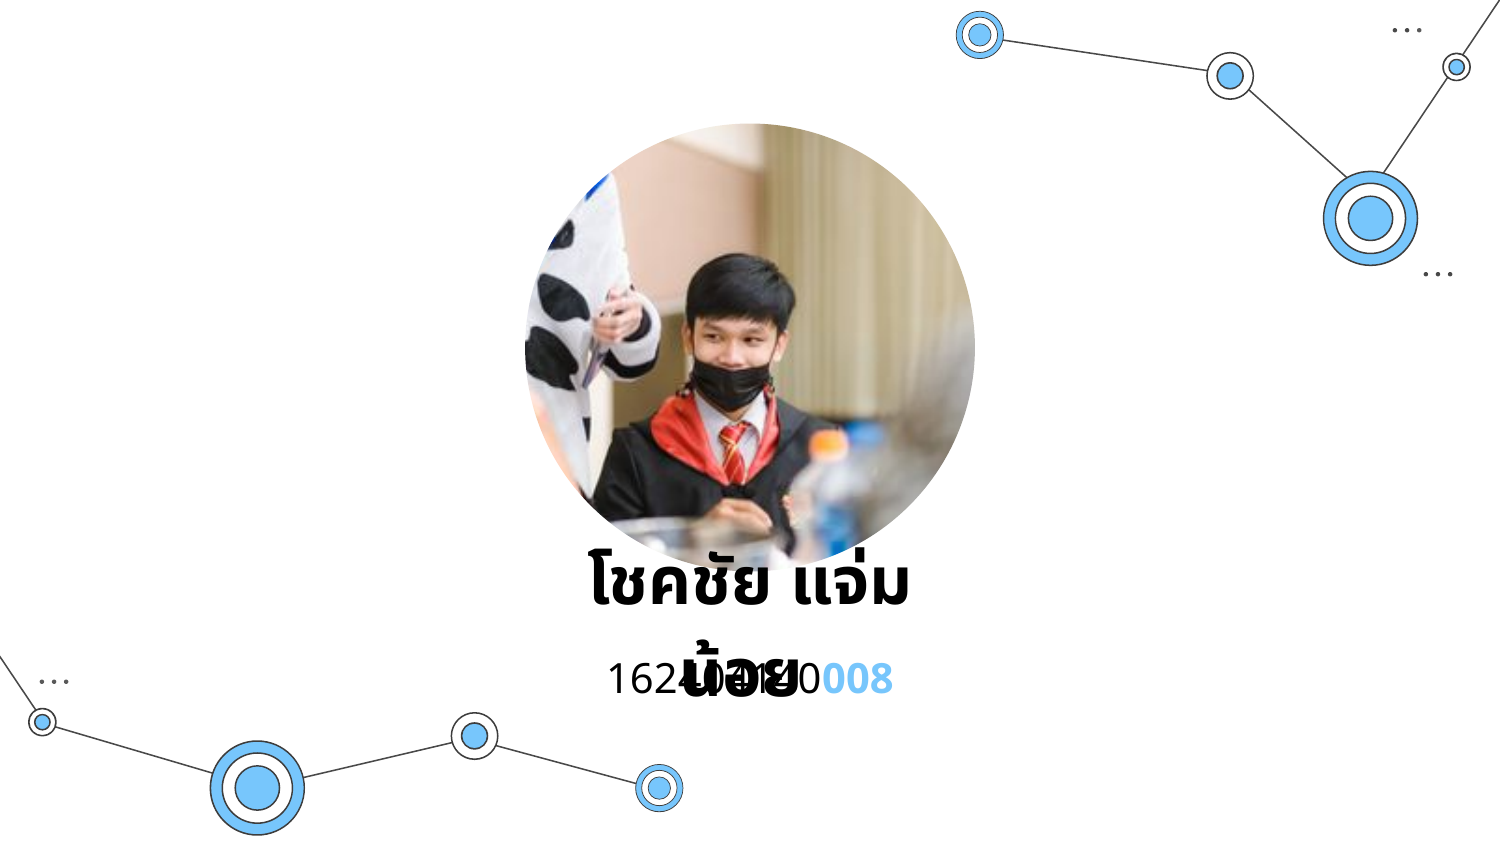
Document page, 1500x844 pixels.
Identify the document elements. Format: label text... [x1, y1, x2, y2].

text_box 162404140008 [580, 636, 920, 781]
text_box โชคชัย แจ่มน้อย [559, 588, 941, 647]
picture [524, 123, 976, 572]
